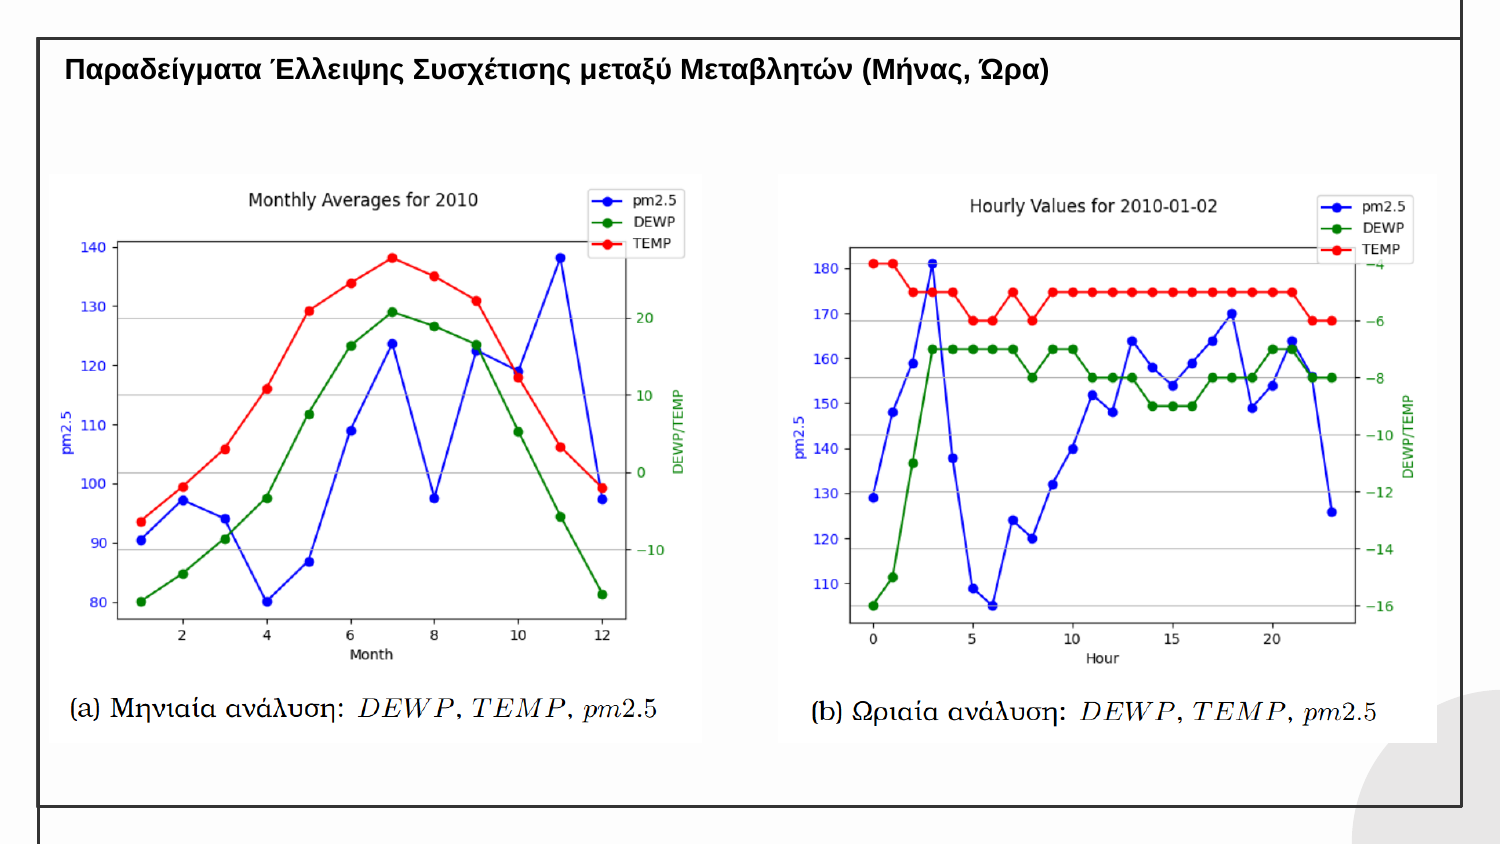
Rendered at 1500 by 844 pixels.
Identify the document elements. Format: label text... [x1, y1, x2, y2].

picture [49, 174, 702, 744]
text_box Παραδείγματα Έλλειψης Συσχέτισης μεταξύ Μεταβλητών (Μήνας, Ώρα) [49, 42, 1305, 93]
picture [778, 174, 1438, 744]
